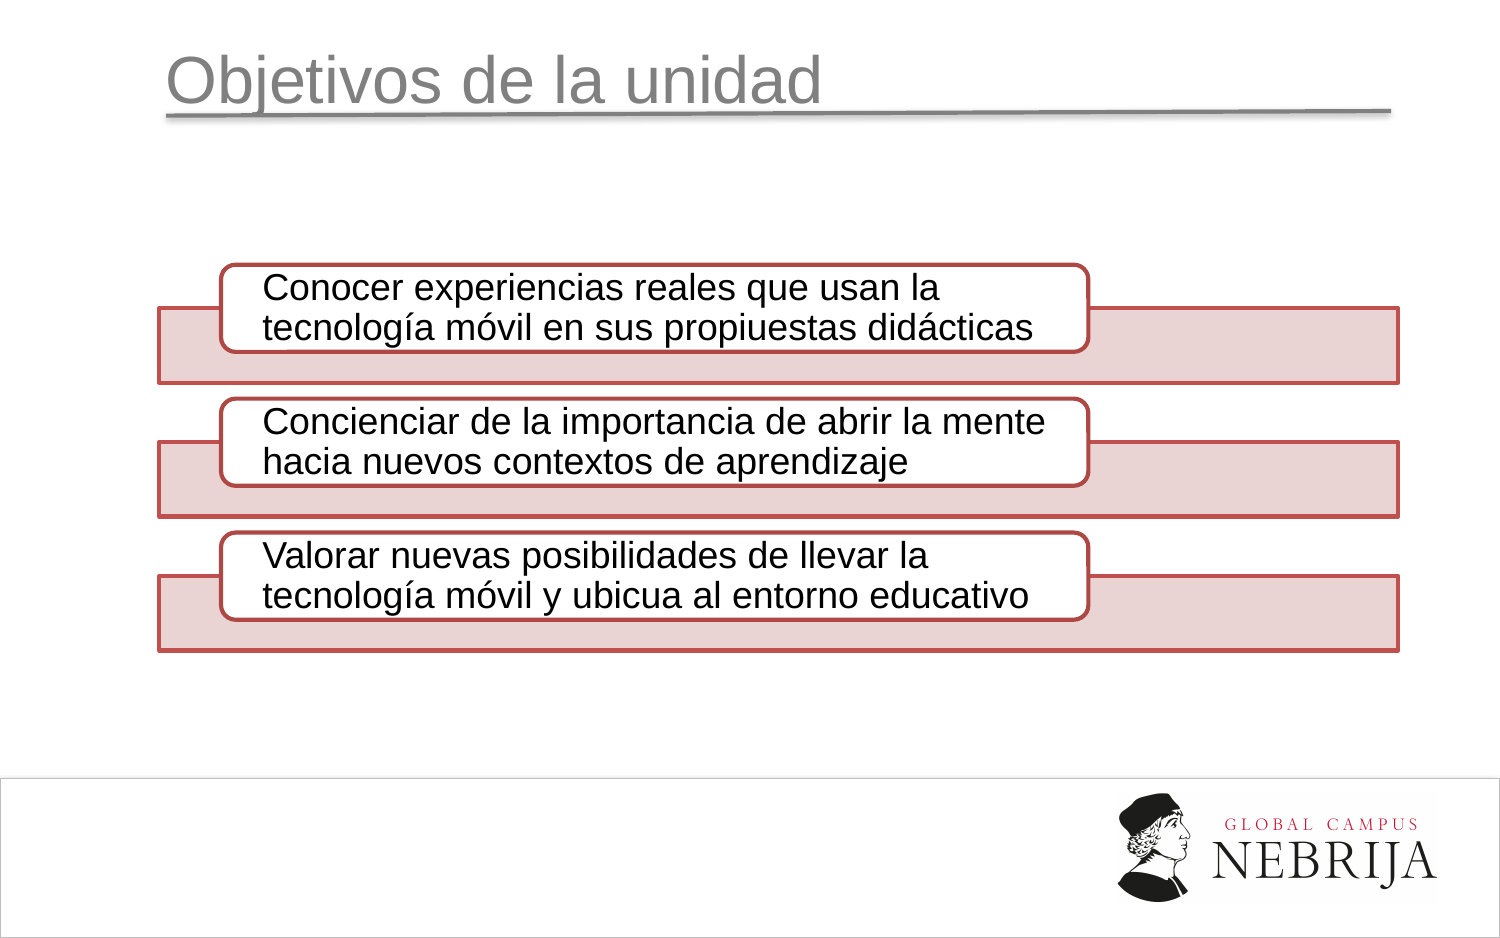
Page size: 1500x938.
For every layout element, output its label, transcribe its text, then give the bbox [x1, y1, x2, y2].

text_box Objetivos de la unidad [150, 29, 1484, 152]
picture [1116, 792, 1438, 903]
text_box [158, 143, 1399, 772]
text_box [165, 110, 1392, 116]
